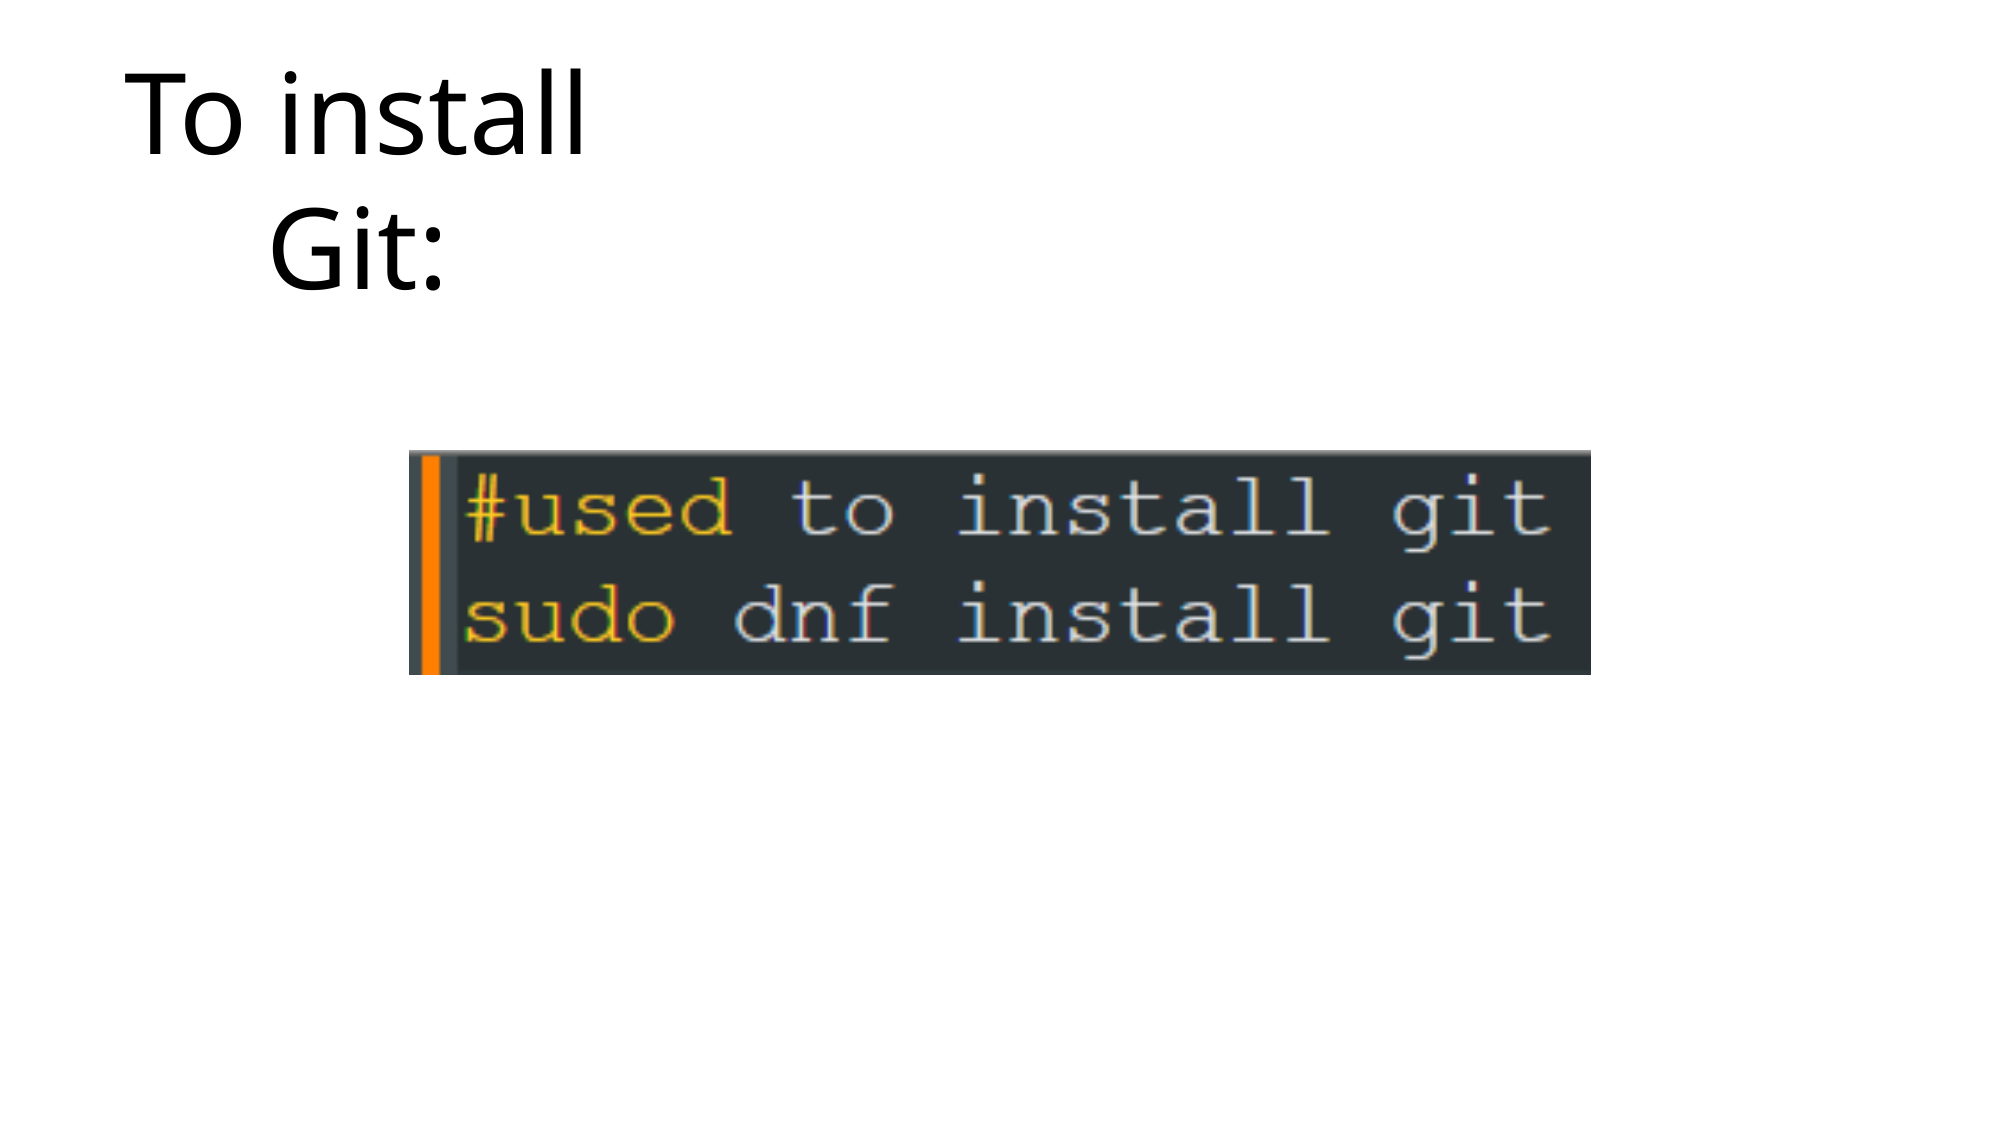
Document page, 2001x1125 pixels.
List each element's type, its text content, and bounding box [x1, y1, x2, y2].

picture [408, 449, 1592, 676]
text_box To install Git: [33, 34, 682, 320]
